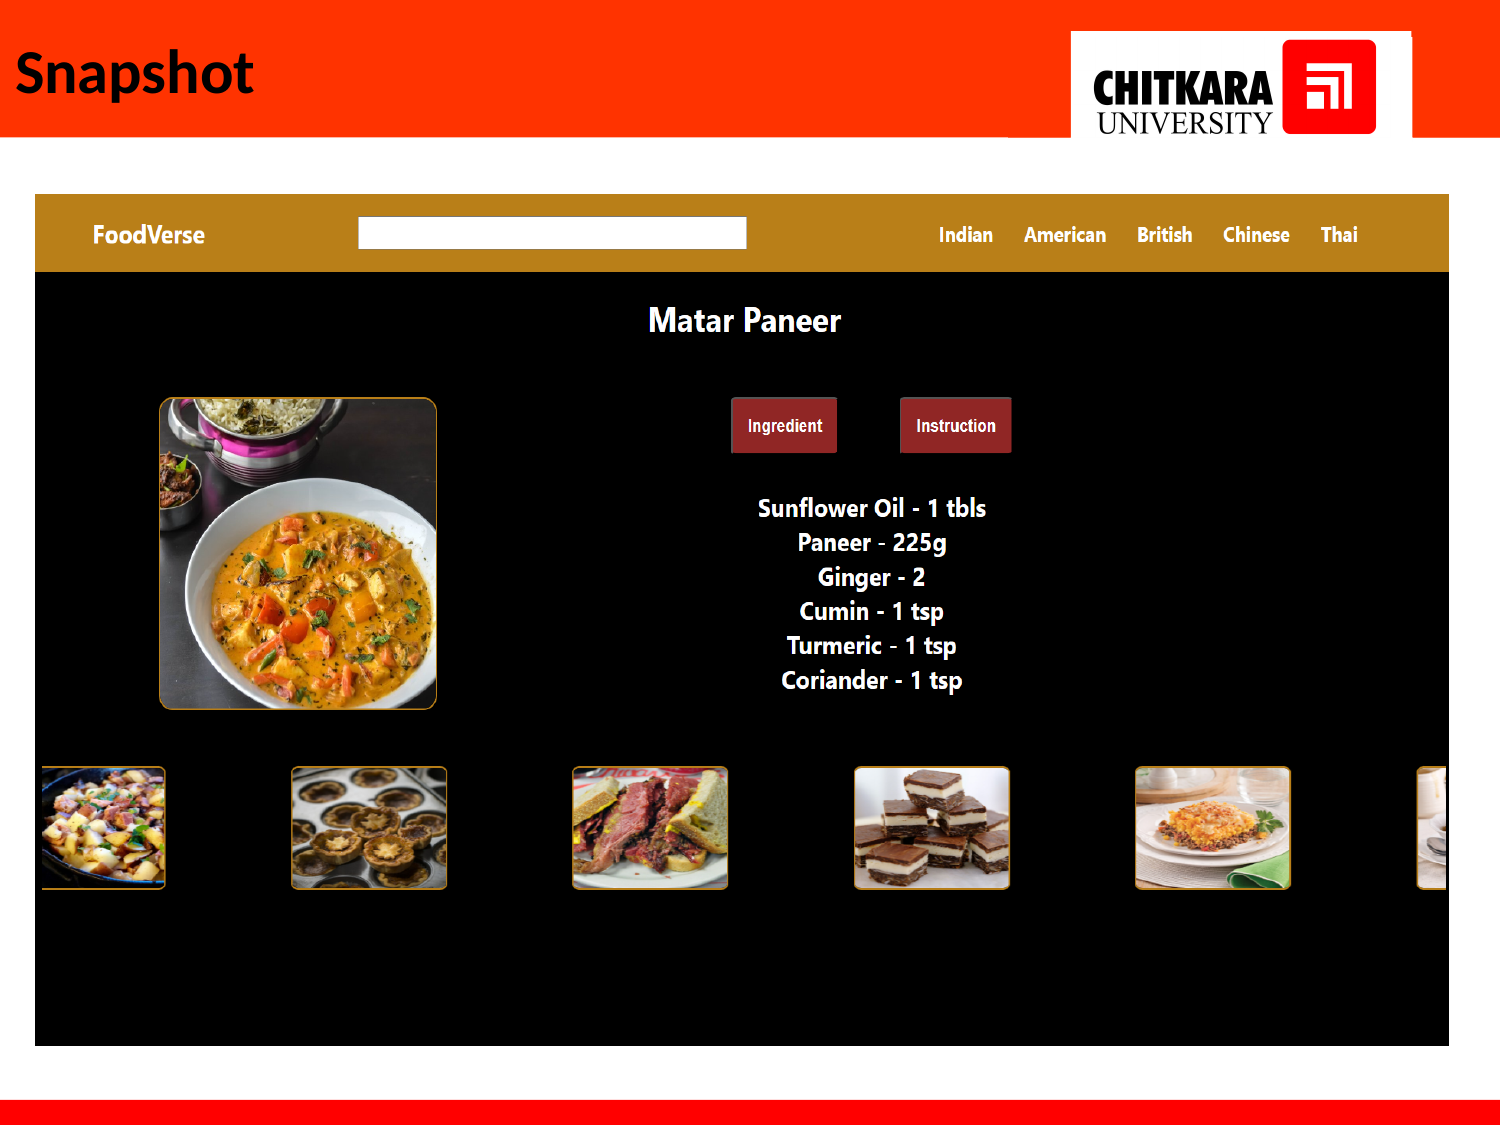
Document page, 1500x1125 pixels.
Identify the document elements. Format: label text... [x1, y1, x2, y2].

picture [1074, 37, 1391, 138]
title Snapshot [0, 0, 1063, 138]
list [35, 194, 1449, 1047]
